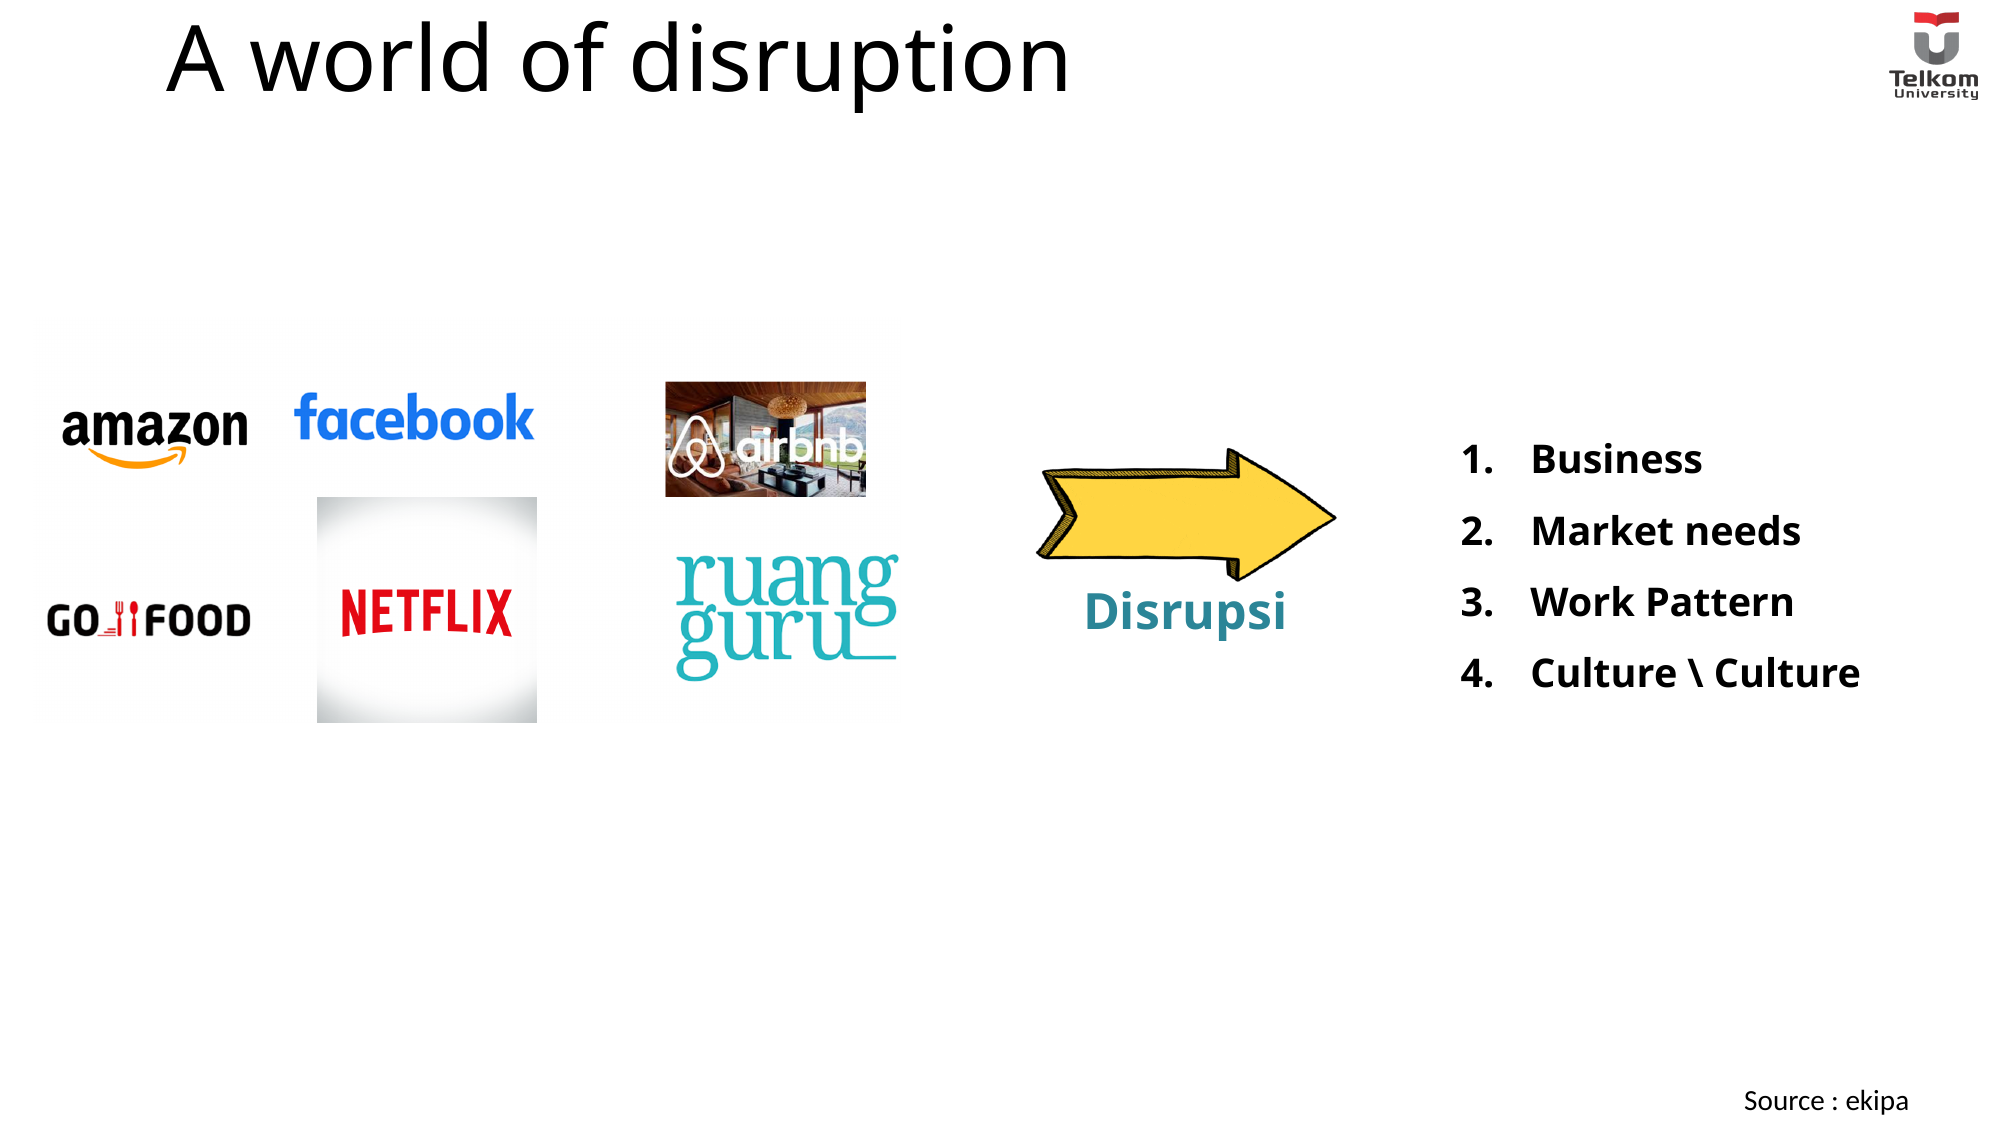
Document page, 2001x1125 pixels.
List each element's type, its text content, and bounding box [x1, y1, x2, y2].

title A world of disruption [156, 18, 2000, 106]
text_box Source : ekipa [1729, 1074, 2000, 1124]
text_box Business Market needs Work Pattern Culture \ Culture [1410, 390, 2000, 723]
picture [1025, 370, 1376, 663]
picture [33, 317, 901, 723]
picture [1889, 12, 1978, 18]
